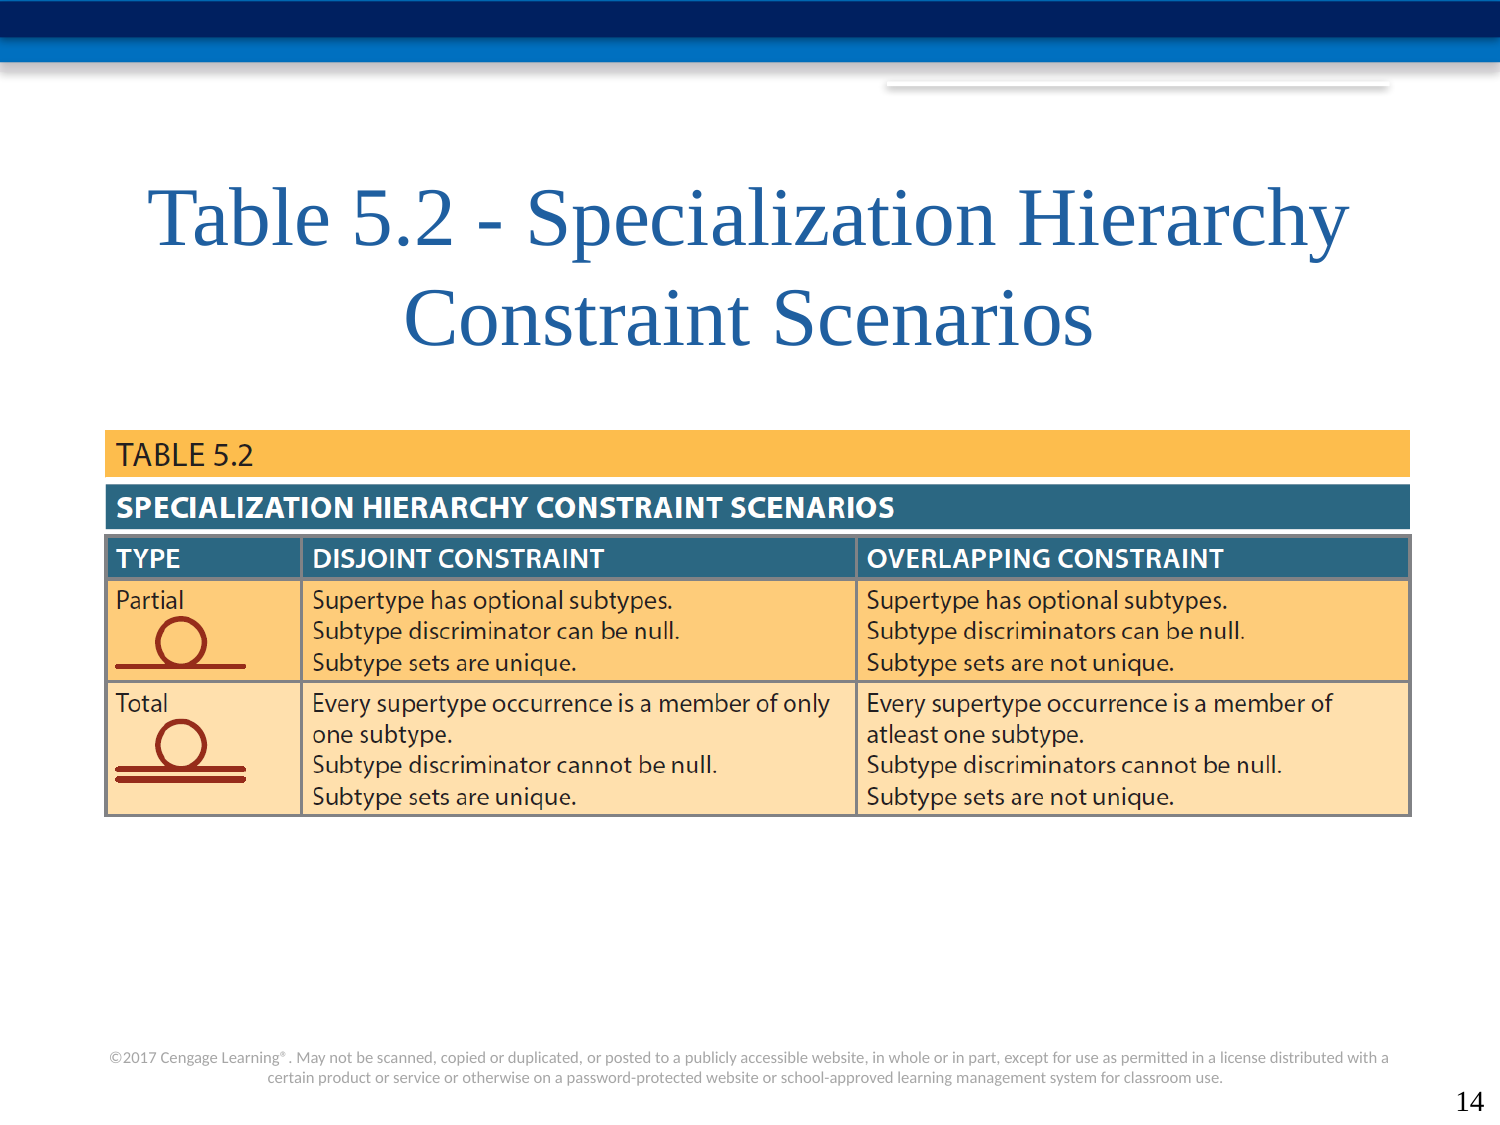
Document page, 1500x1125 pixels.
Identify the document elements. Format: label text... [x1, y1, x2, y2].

slide_number 14 [1425, 1074, 1500, 1125]
picture [88, 424, 1420, 826]
title Table 5.2 - Specialization Hierarchy Constraint Scenarios [75, 174, 1425, 350]
